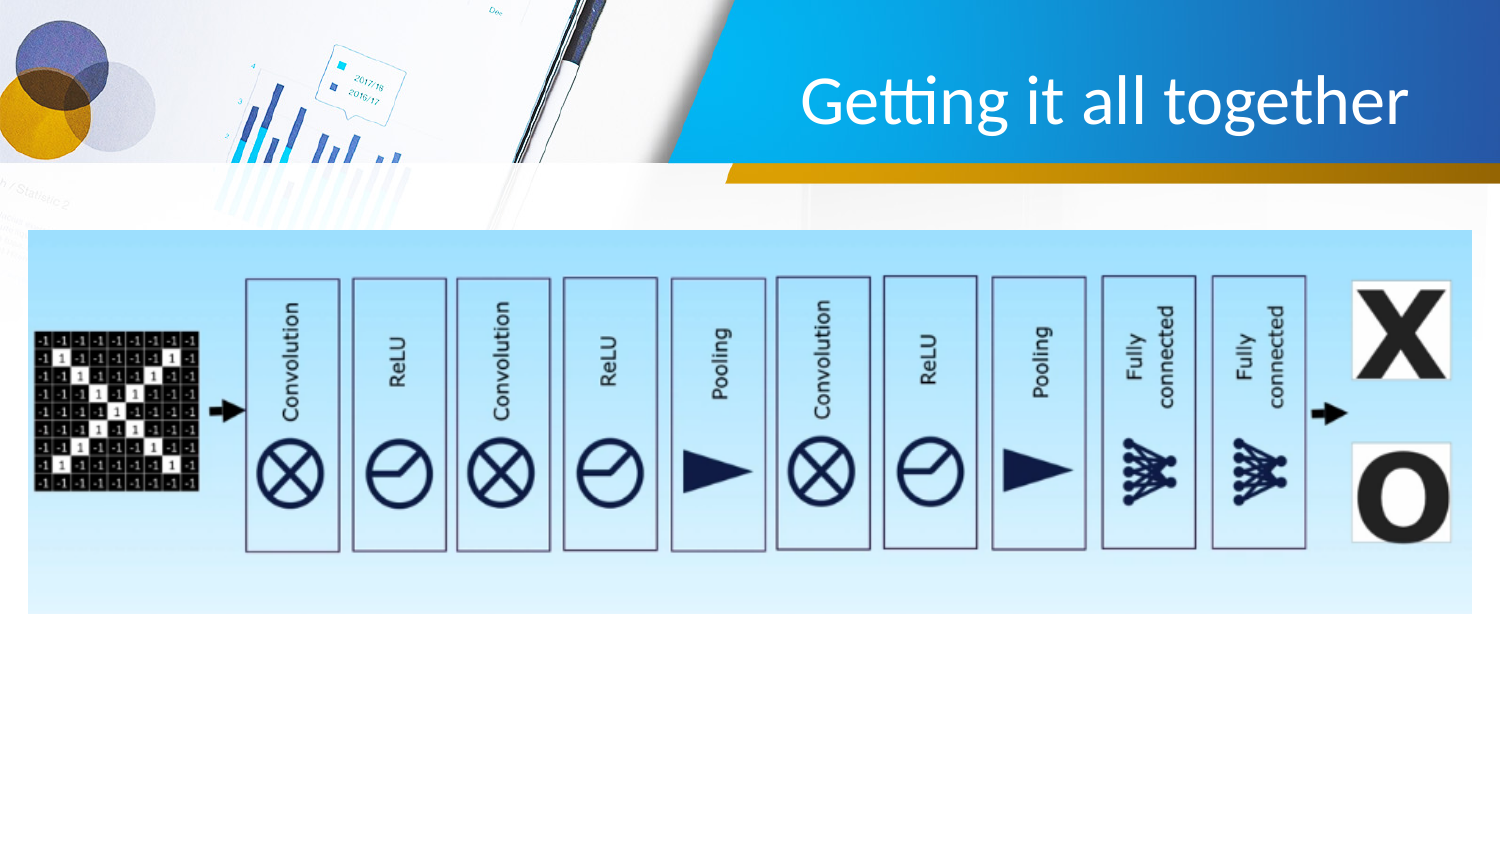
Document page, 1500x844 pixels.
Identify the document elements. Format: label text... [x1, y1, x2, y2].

picture [0, 0, 1500, 844]
title Getting it all together [73, 46, 1427, 147]
